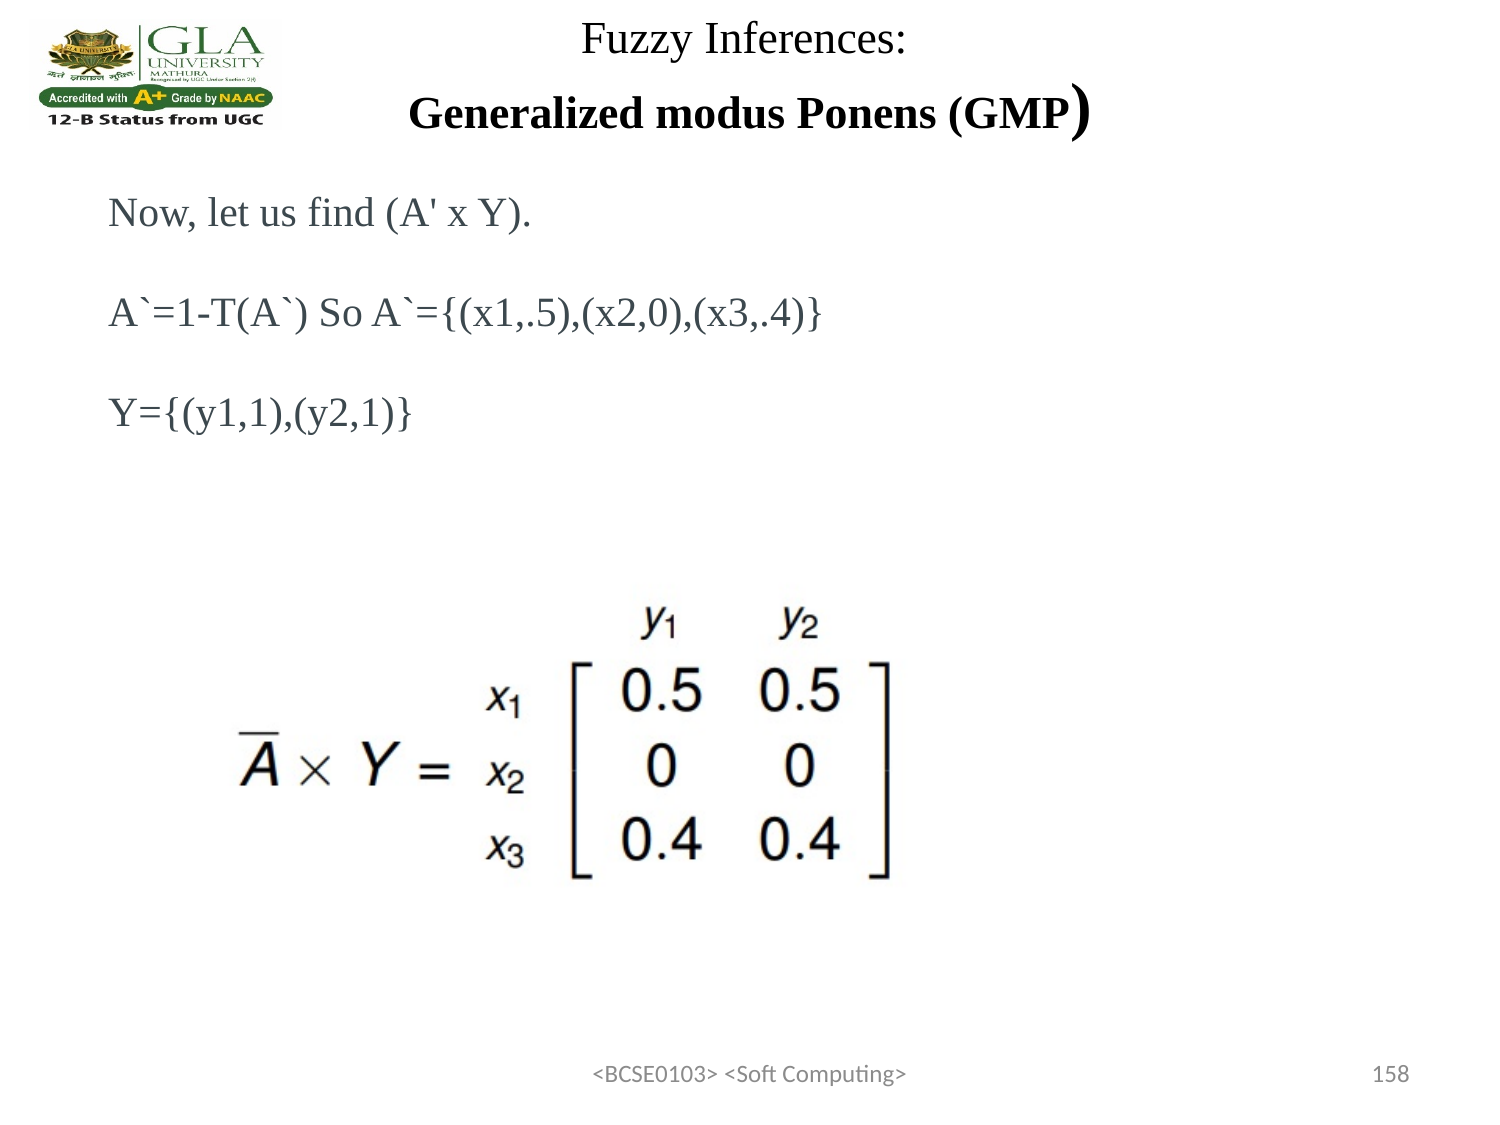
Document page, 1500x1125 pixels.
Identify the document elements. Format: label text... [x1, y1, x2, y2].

picture [29, 19, 282, 130]
text_box Now, let us find (A' x Y). A`=1-T(A`) So A`={(x1,.5),(x2,0),(x3,.4)} Y={(y1,1),(y2,1)} [93, 177, 1341, 533]
picture [204, 560, 993, 927]
slide_number 158 [1074, 1042, 1425, 1103]
title Fuzzy Inferences: Generalized modus Ponens (GMP) [75, 0, 1425, 149]
footer <BCSE0103> <Soft Computing> [512, 1042, 988, 1103]
